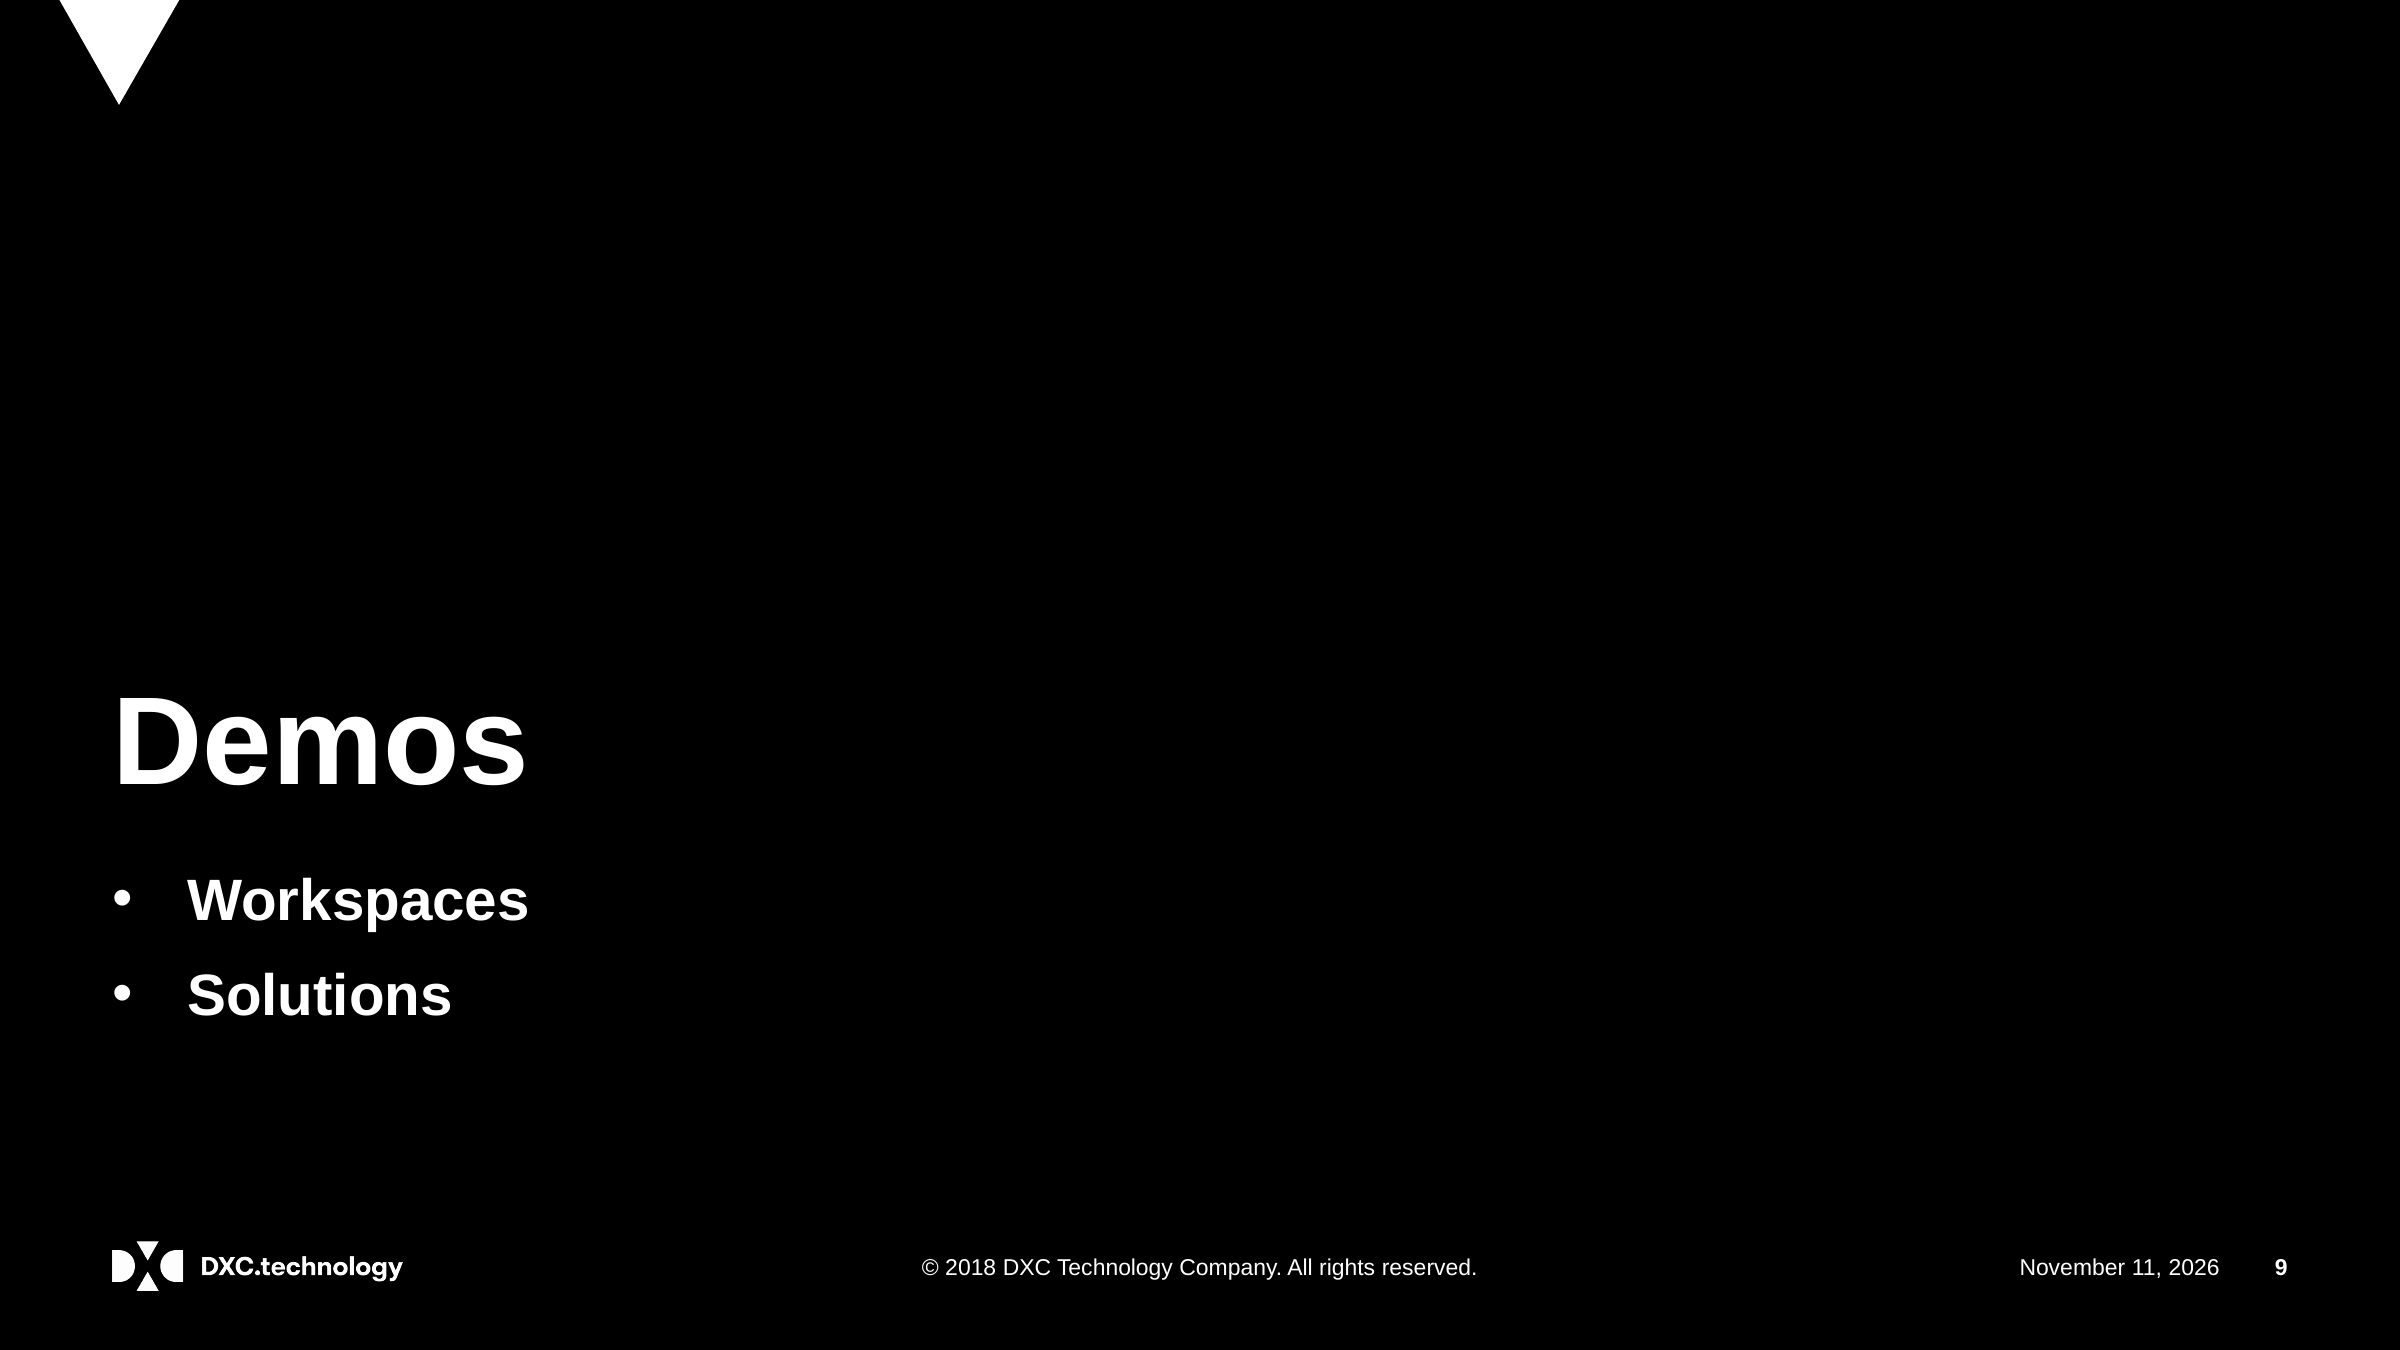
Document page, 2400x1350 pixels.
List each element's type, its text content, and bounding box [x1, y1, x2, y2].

title Demos [112, 104, 1763, 810]
subtitle Workspaces Solutions [112, 862, 1763, 1013]
